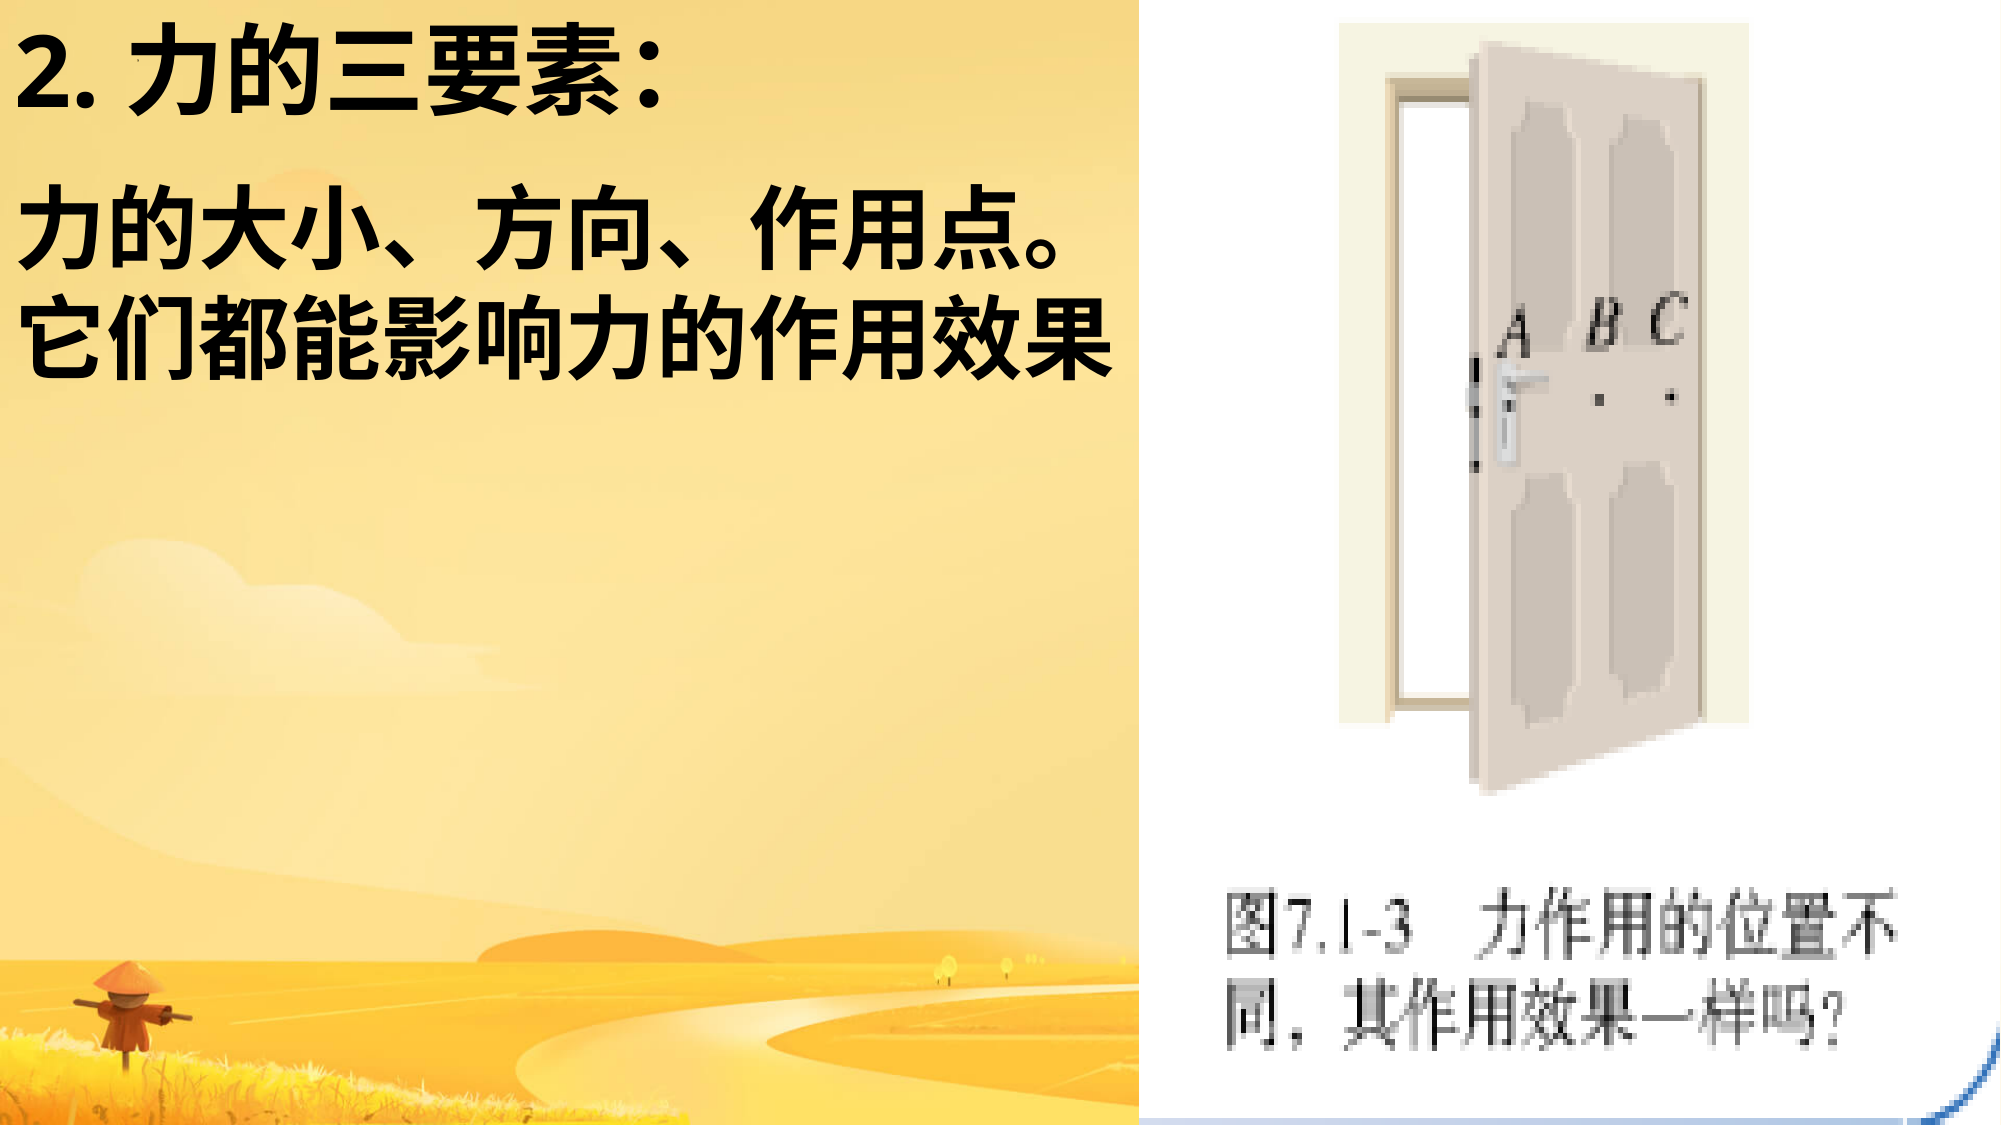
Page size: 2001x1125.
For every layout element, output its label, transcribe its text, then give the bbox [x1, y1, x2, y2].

text_box 2.力的三要素： [0, 0, 832, 163]
picture [0, 0, 2001, 1125]
text_box 力的大小、方向、作用点。 它们都能影响力的作用效果 [0, 163, 1139, 437]
